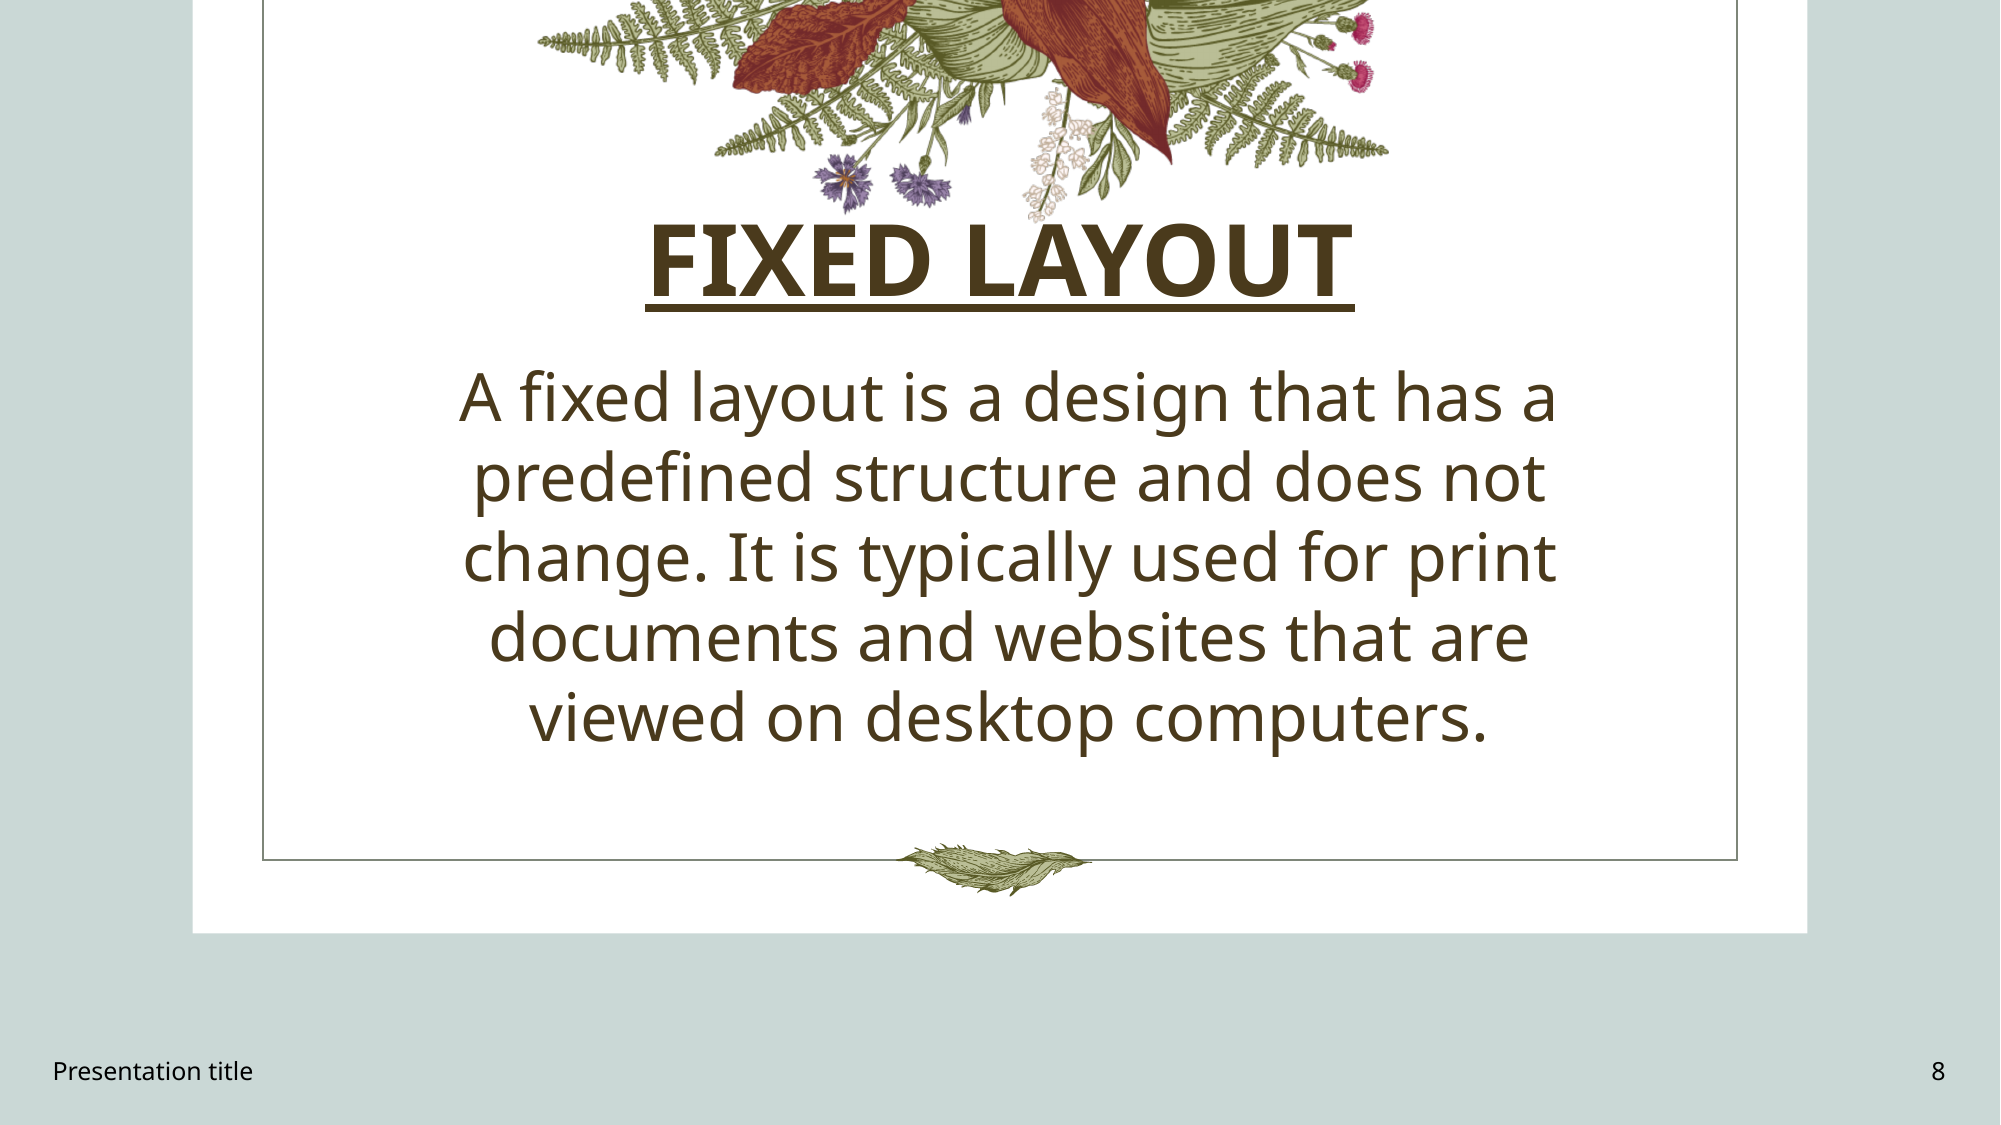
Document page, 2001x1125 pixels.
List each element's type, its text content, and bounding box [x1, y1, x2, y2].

picture [894, 838, 1093, 897]
title FIXED LAYOUT [286, 181, 1714, 348]
slide_number 8 [1510, 1042, 1961, 1103]
list A fixed layout is a design that has a predefined structure and does not change. It is typically used for print documents and websites that are viewed on desktop computers. [375, 347, 1646, 790]
picture [535, 0, 1416, 181]
footer Presentation title [37, 1042, 713, 1103]
